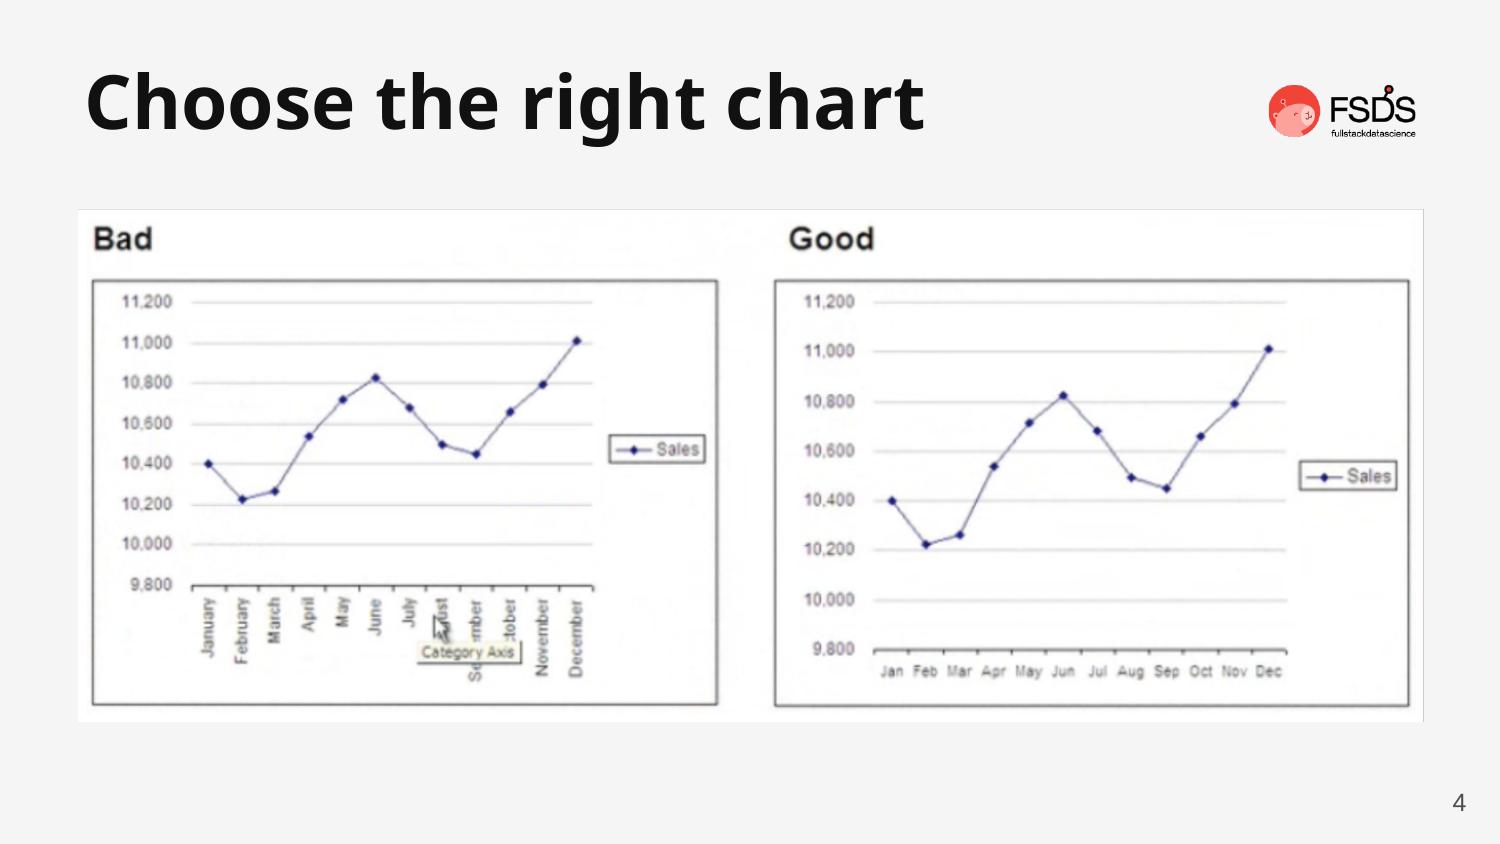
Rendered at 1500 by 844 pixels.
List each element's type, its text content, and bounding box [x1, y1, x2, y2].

text_box Choose the right chart [84, 71, 1223, 144]
text_box [1268, 84, 1416, 137]
text_box 4 [1414, 786, 1467, 817]
picture [78, 208, 1426, 722]
